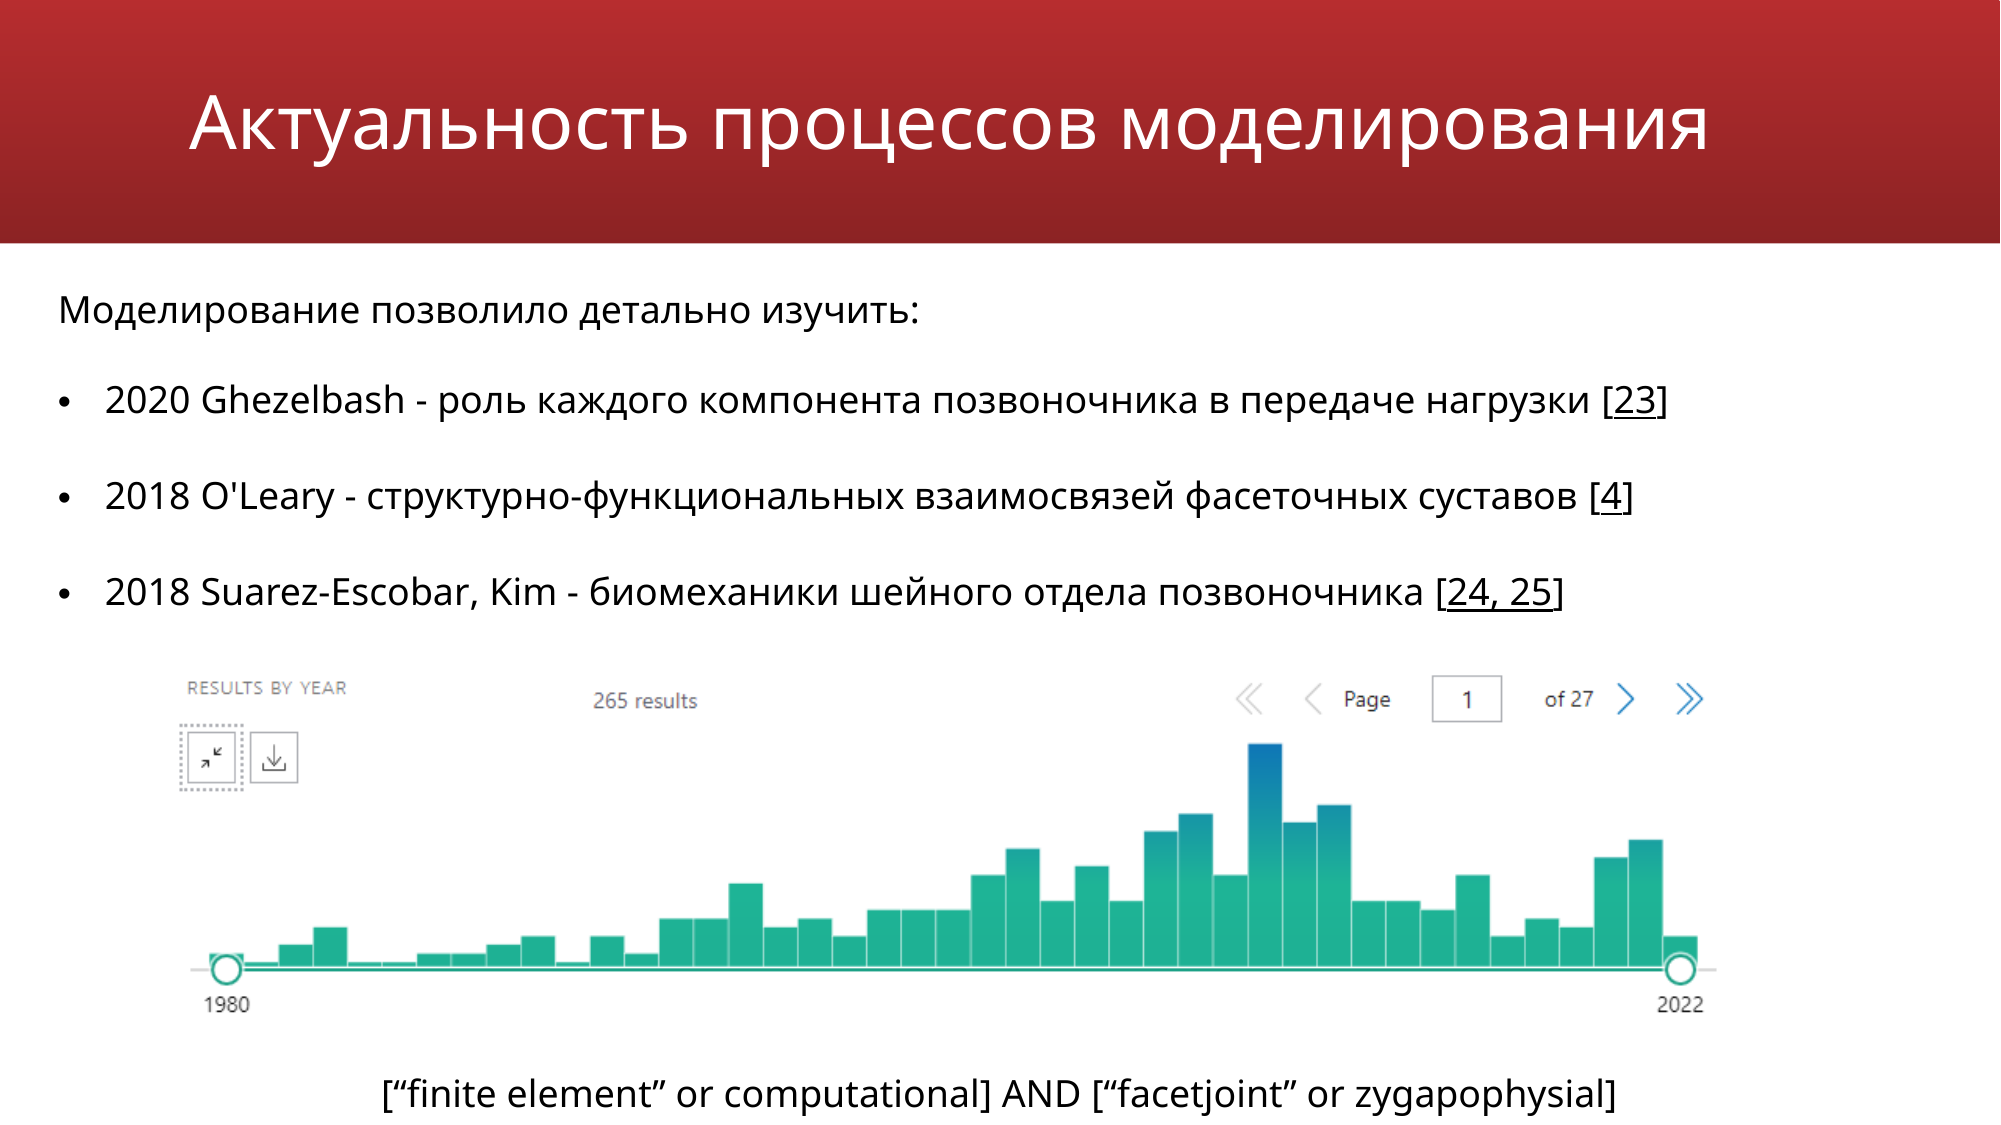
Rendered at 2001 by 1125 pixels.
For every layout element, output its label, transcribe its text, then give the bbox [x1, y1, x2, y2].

text_box Моделирование позволило детально изучить: 2020 Ghezelbash - роль каждого компонента позвоночника в передаче нагрузки [23] 2018 O'Leary - структурно-функциональных взаимосвязей фасеточных суставов [4] 2018 Suarez-Escobar, Kim - биомеханики шейного отдела позвоночника [24, 25] [43, 278, 1934, 672]
text_box [0, 242, 2000, 1125]
text_box [“finite element” or computational] AND [“facetjoint” or zygapophysial] [19, 1062, 1981, 1122]
title Актуальность процессов моделирования [174, 16, 1825, 234]
picture [161, 638, 1734, 1050]
